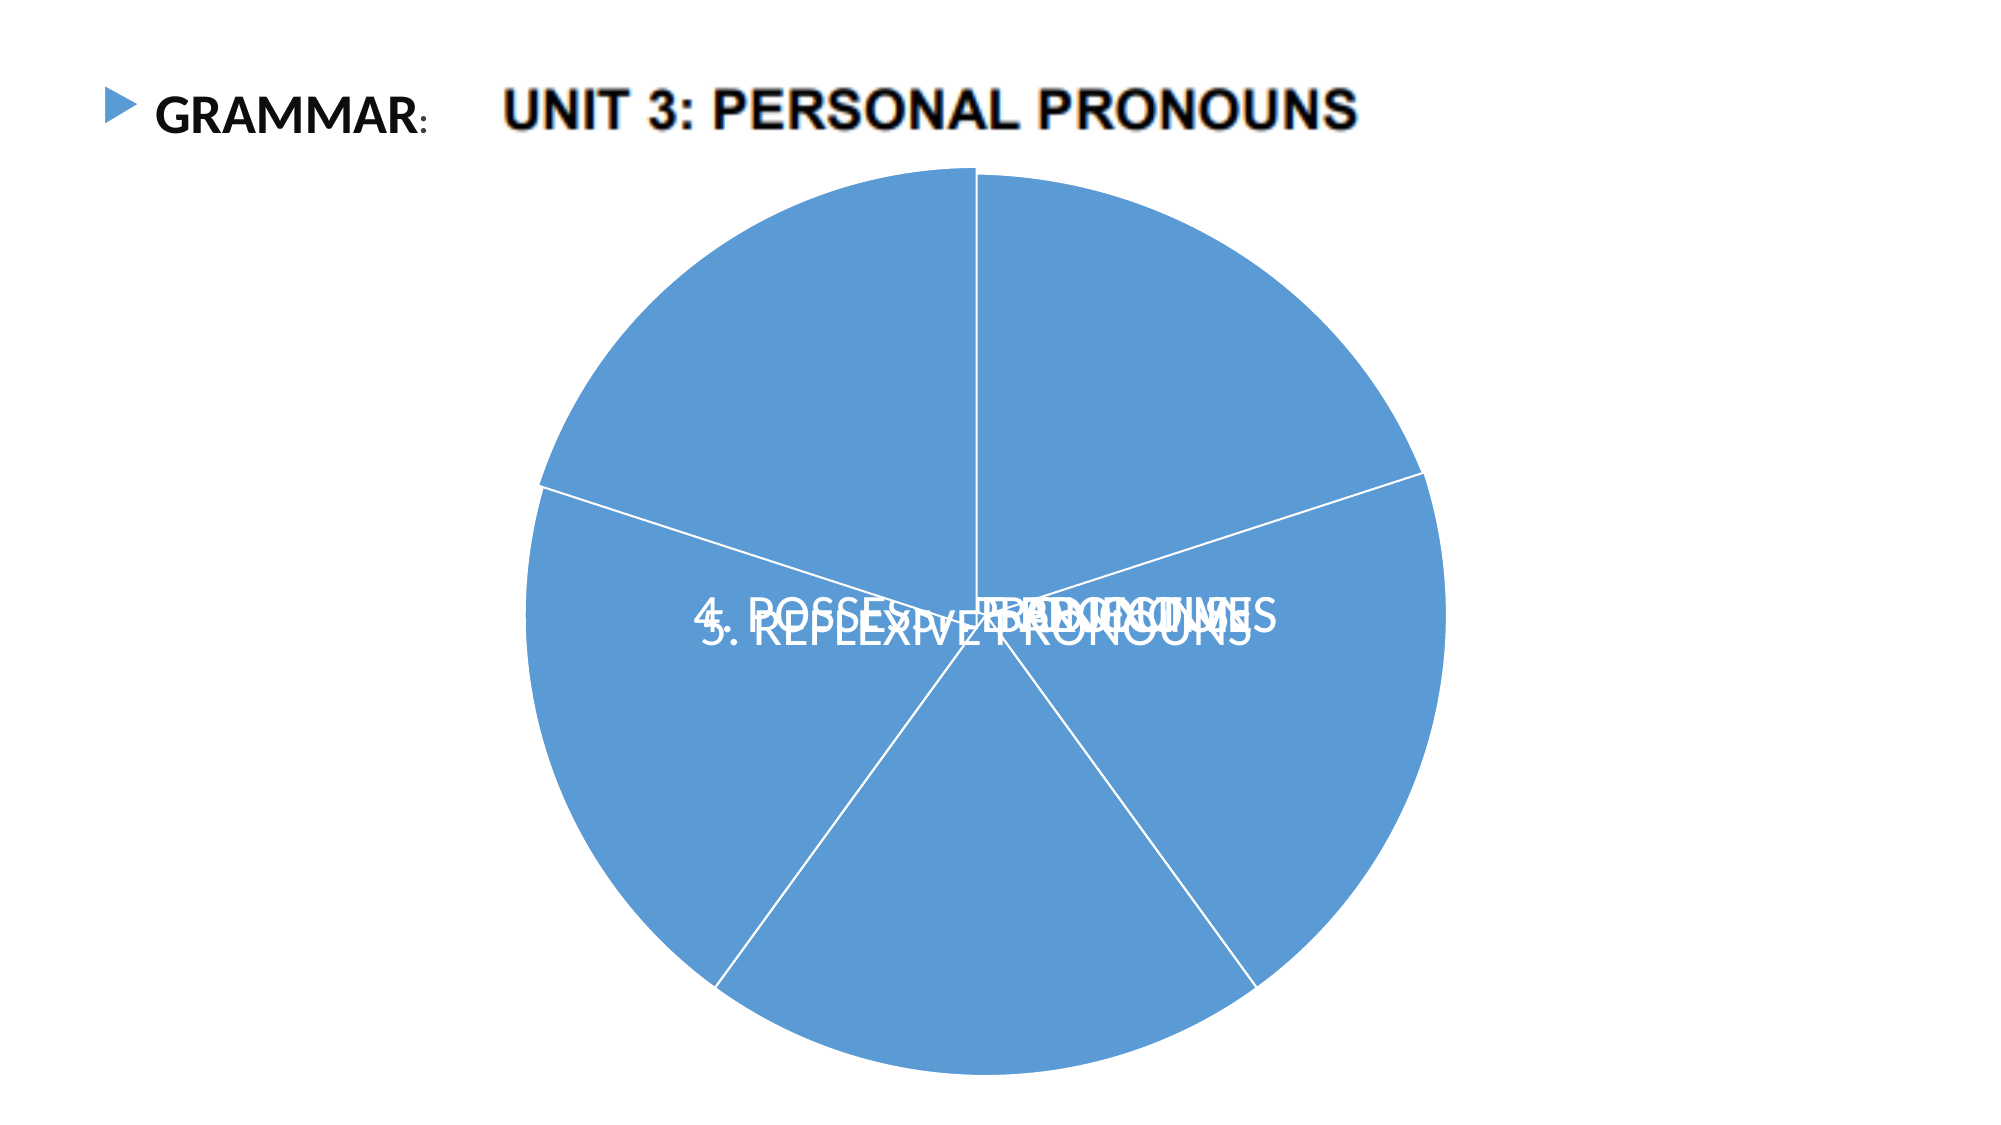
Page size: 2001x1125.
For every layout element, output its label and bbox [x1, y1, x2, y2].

text_box [29, 39, 2000, 1125]
